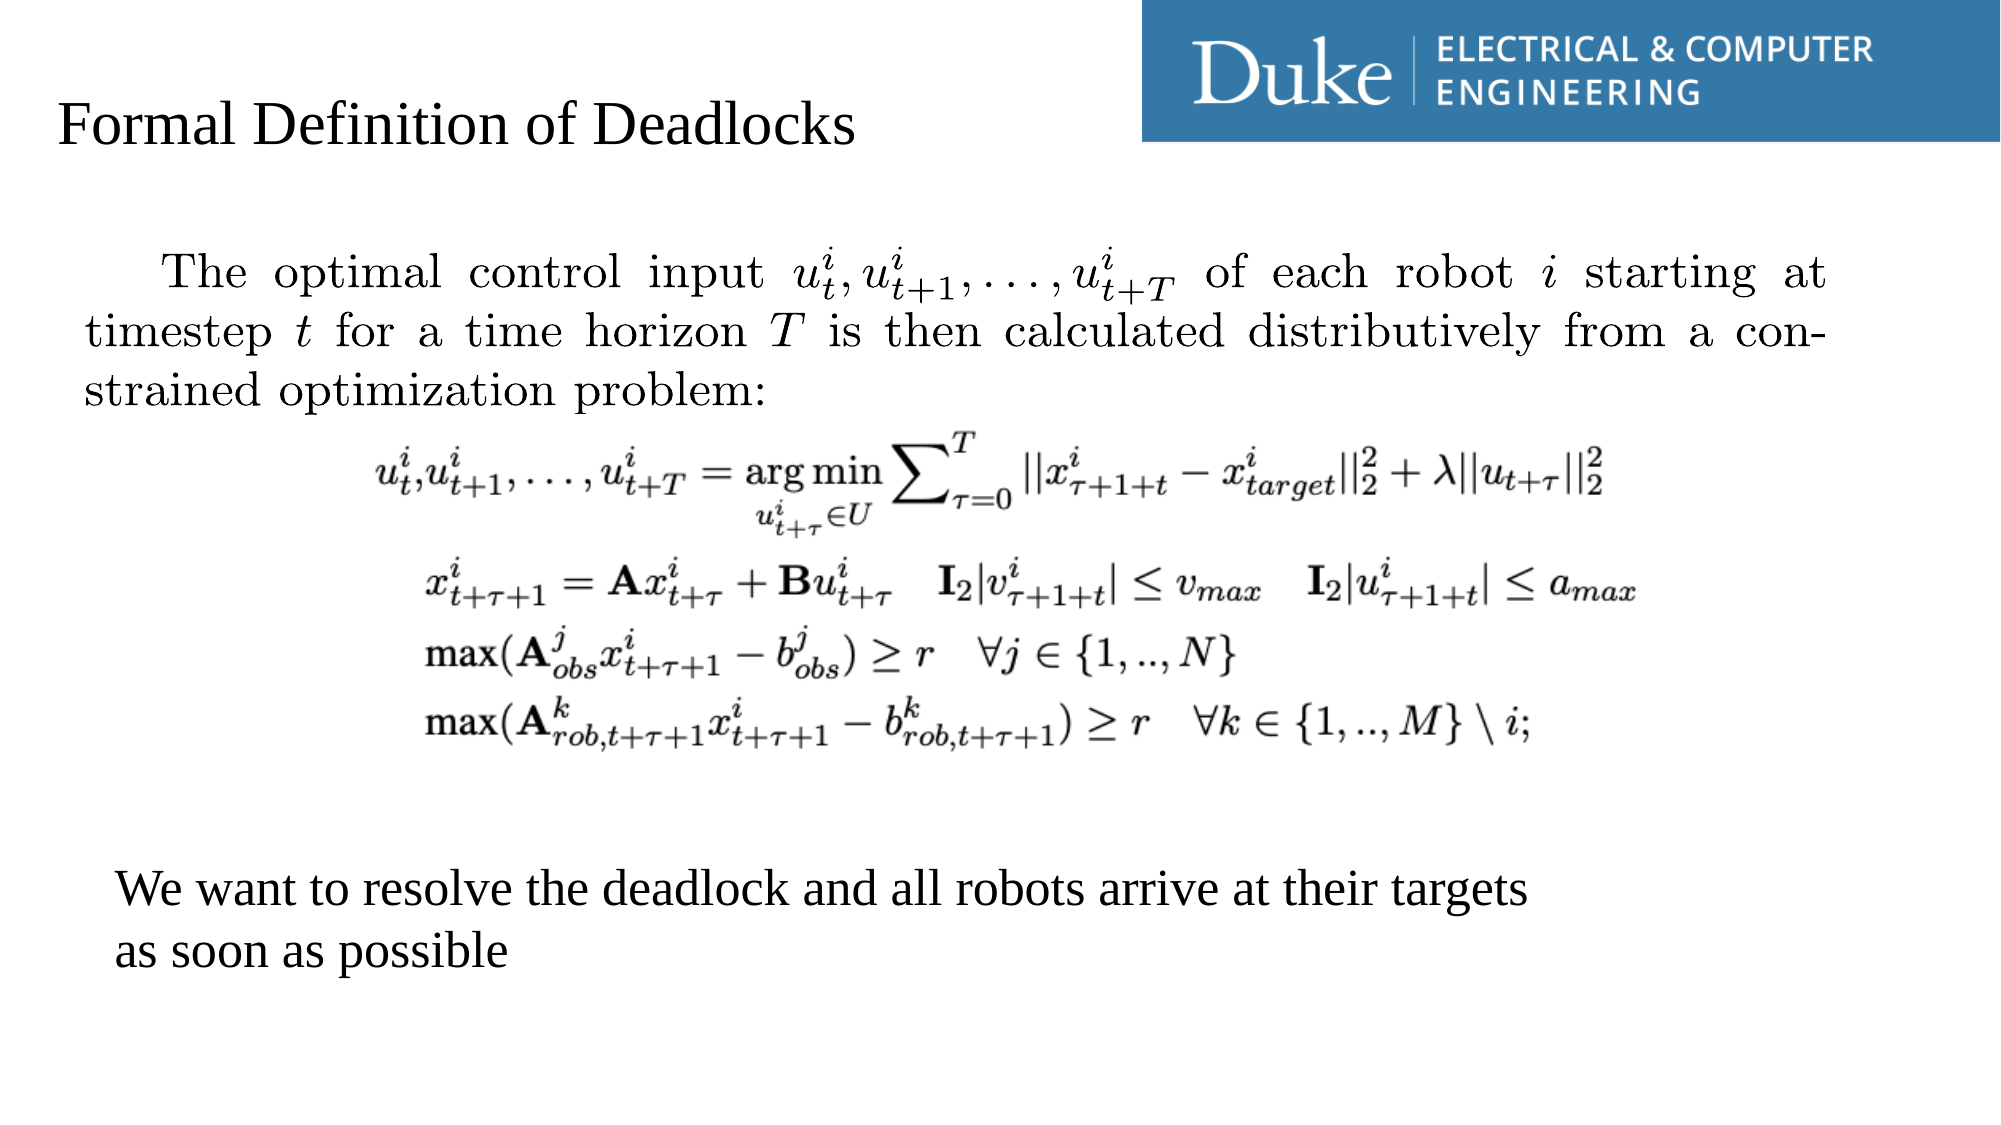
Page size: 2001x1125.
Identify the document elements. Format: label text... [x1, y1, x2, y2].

text_box Formal Definition of Deadlocks [42, 75, 872, 165]
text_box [84, 246, 1826, 416]
picture [1141, 0, 2001, 144]
text_box We want to resolve the deadlock and all robots arrive at their targets as soon as possible [99, 846, 1878, 986]
picture [351, 414, 1649, 767]
